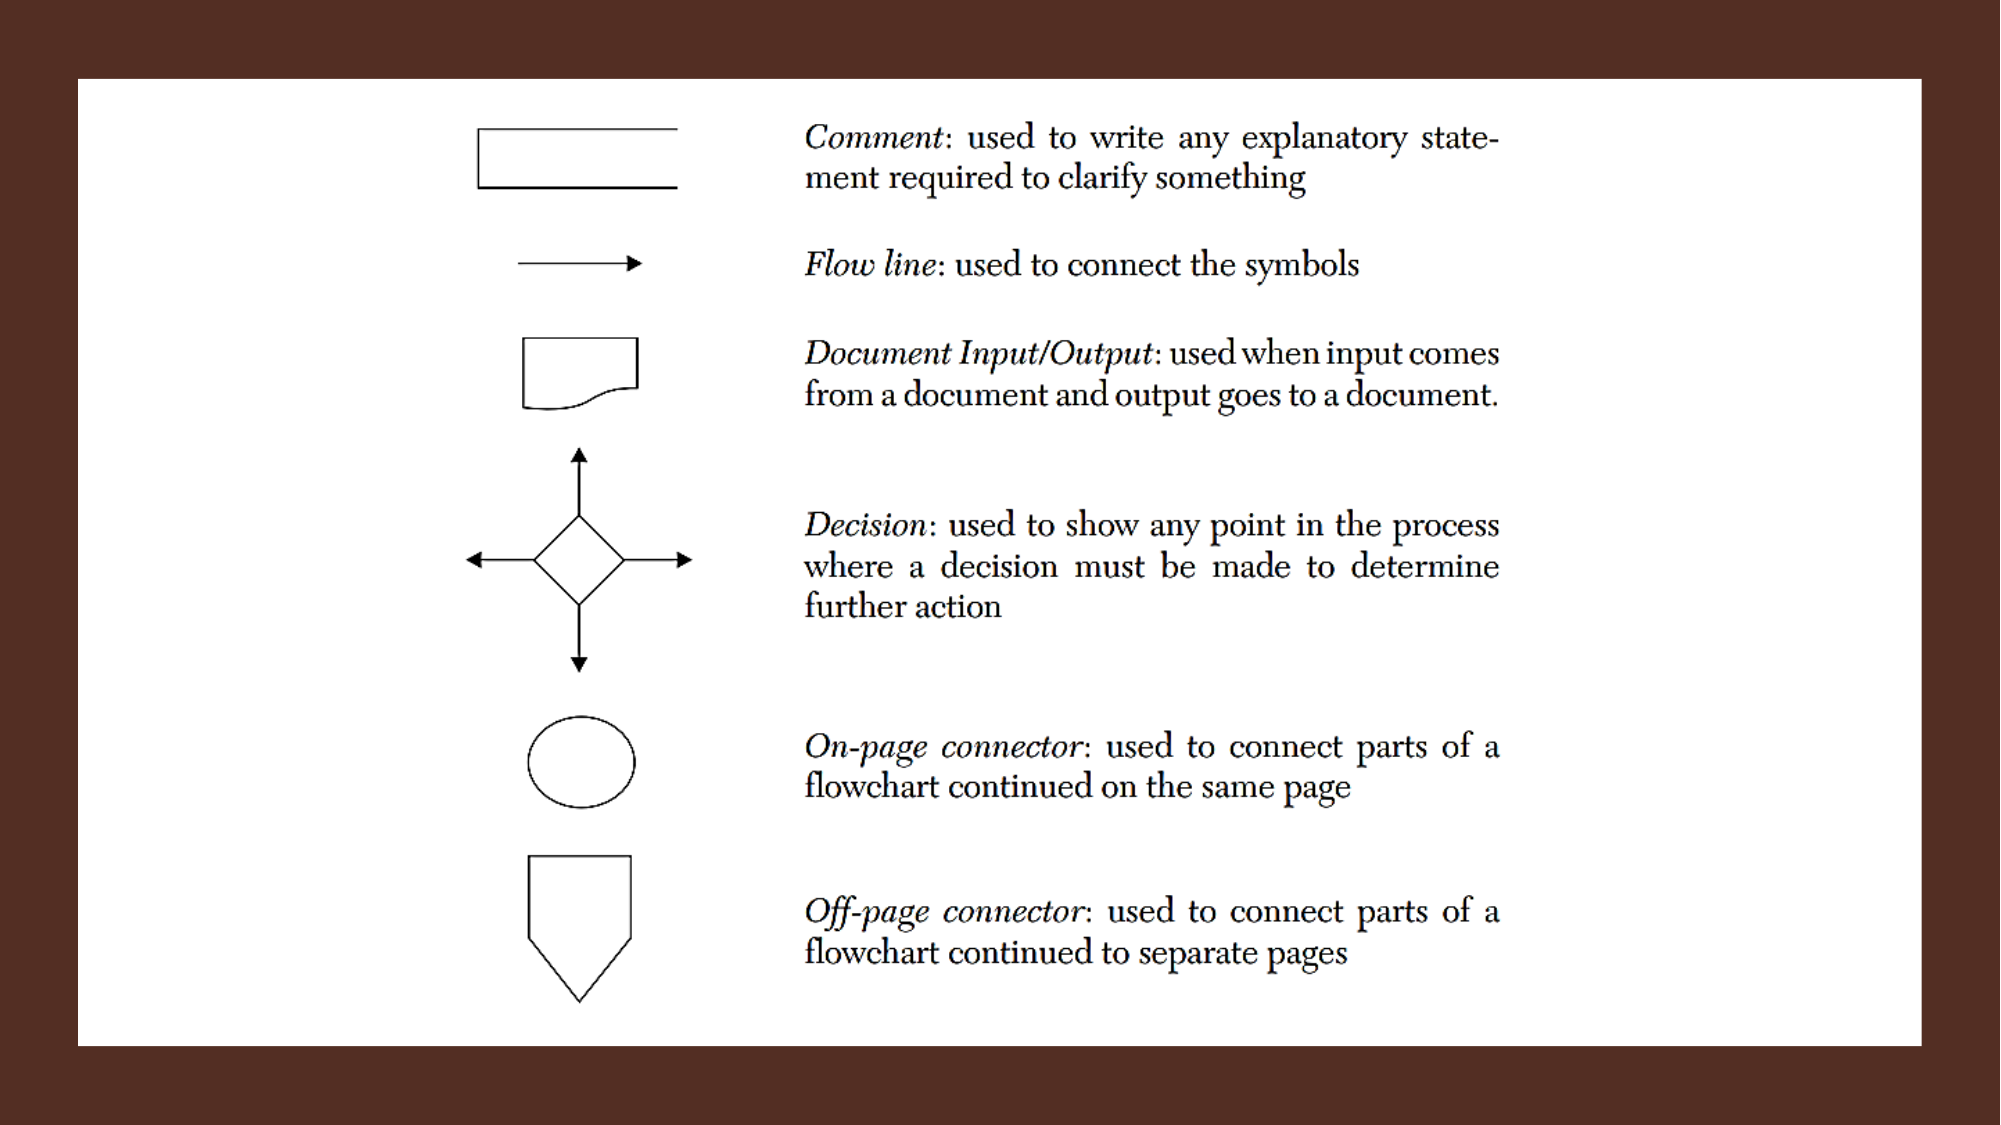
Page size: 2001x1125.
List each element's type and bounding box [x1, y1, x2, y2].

text_box [77, 78, 1923, 1047]
picture [460, 105, 1540, 1020]
text_box [0, 0, 2000, 1125]
